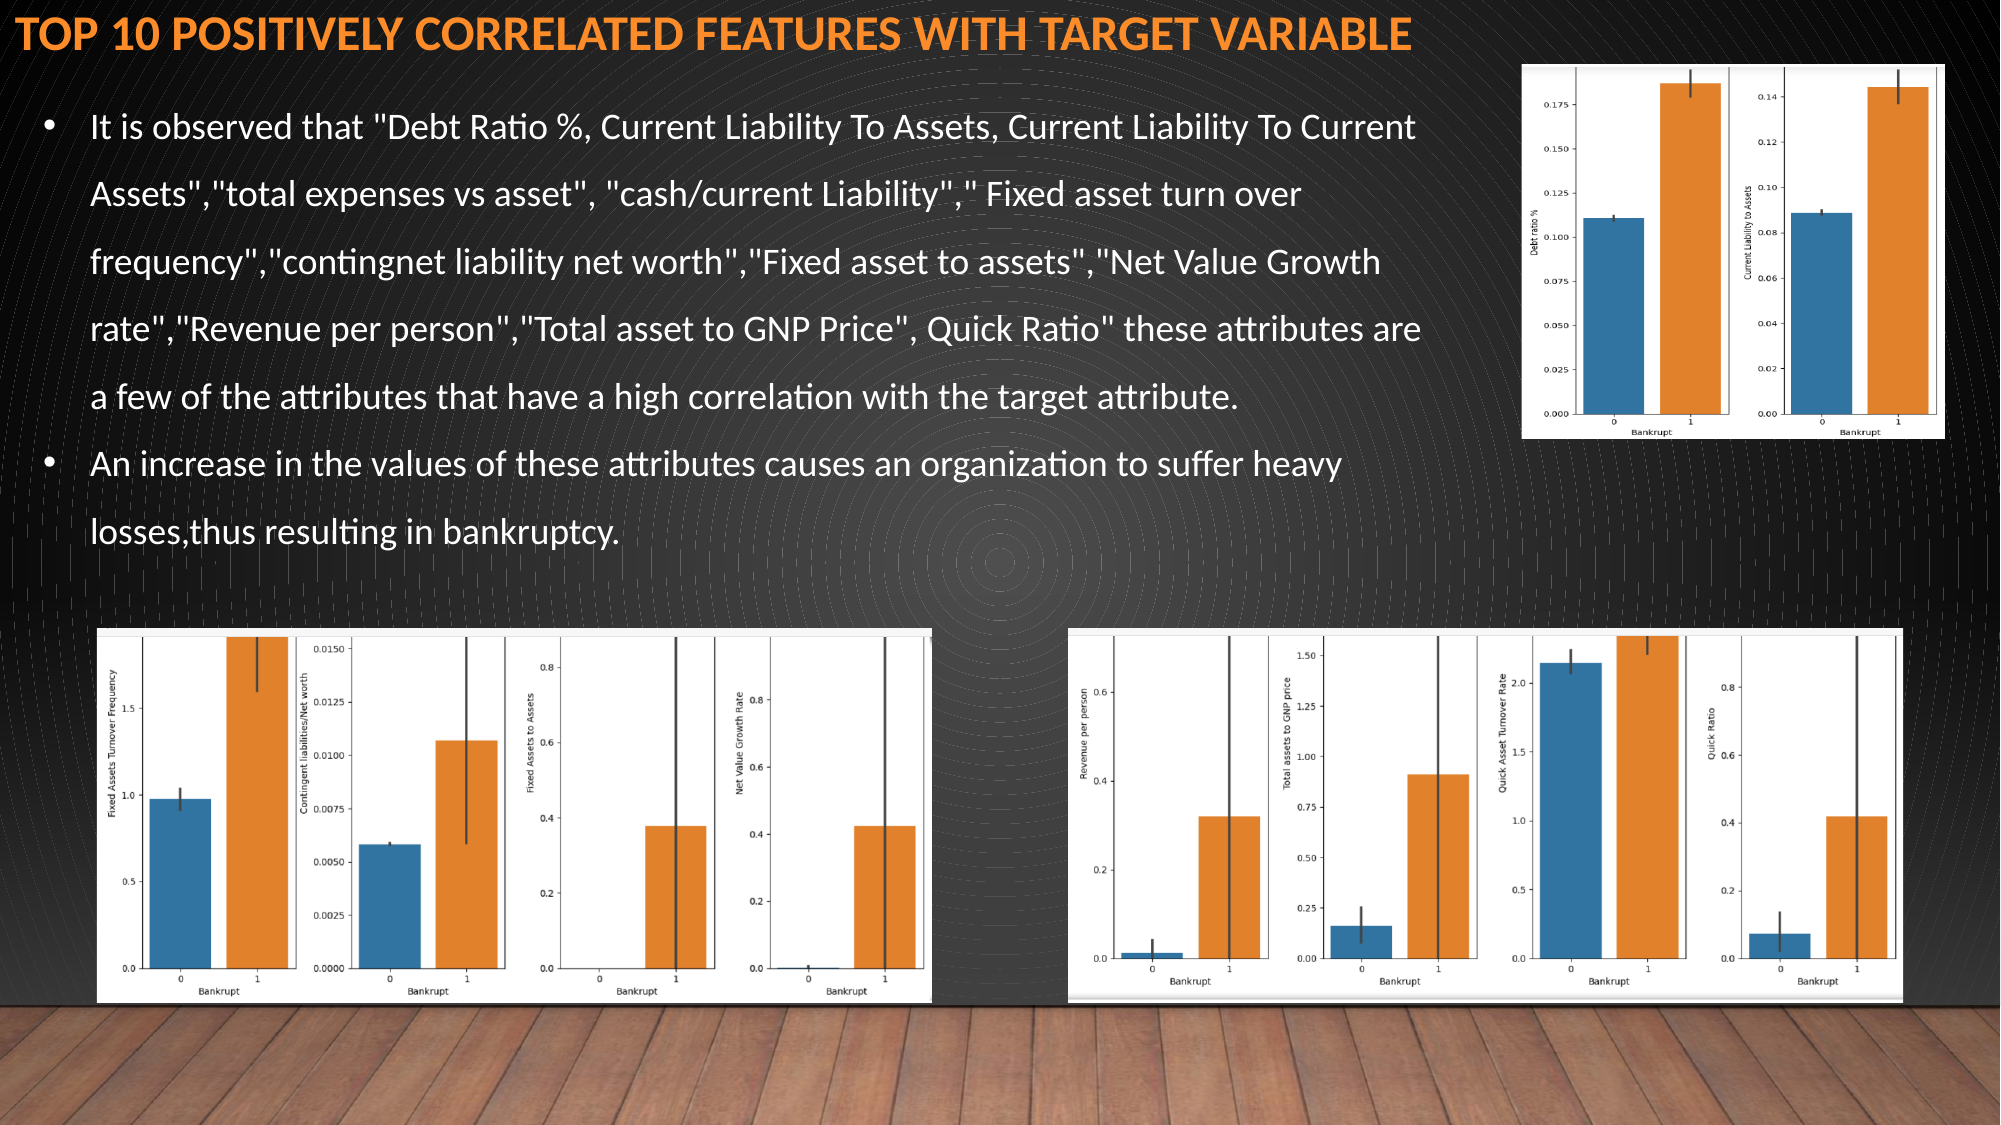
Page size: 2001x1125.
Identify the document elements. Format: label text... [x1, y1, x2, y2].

picture [96, 628, 933, 1003]
text_box TOP 10 POSITIVELY CORRELATED FEATURES WITH TARGET VARIABLE [0, 0, 1579, 68]
text_box It is observed that "Debt Ratio %, Current Liability To Assets, Current Liability To Current Assets","total expenses vs asset", "cash/current Liability"," Fixed asset turn over frequency","contingnet liability net worth","Fixed asset to assets","Net Value Growth rate","Revenue per person","Total asset to GNP Price", Quick Ratio" these attributes are a few of the attributes that have a high correlation with the target attribute. An increase in the values of these attributes causes an organization to suffer heavy losses,thus resulting in bankruptcy. [28, 71, 1445, 559]
picture [1067, 628, 1904, 1003]
picture [1521, 64, 1946, 439]
picture [0, 1005, 2000, 1125]
